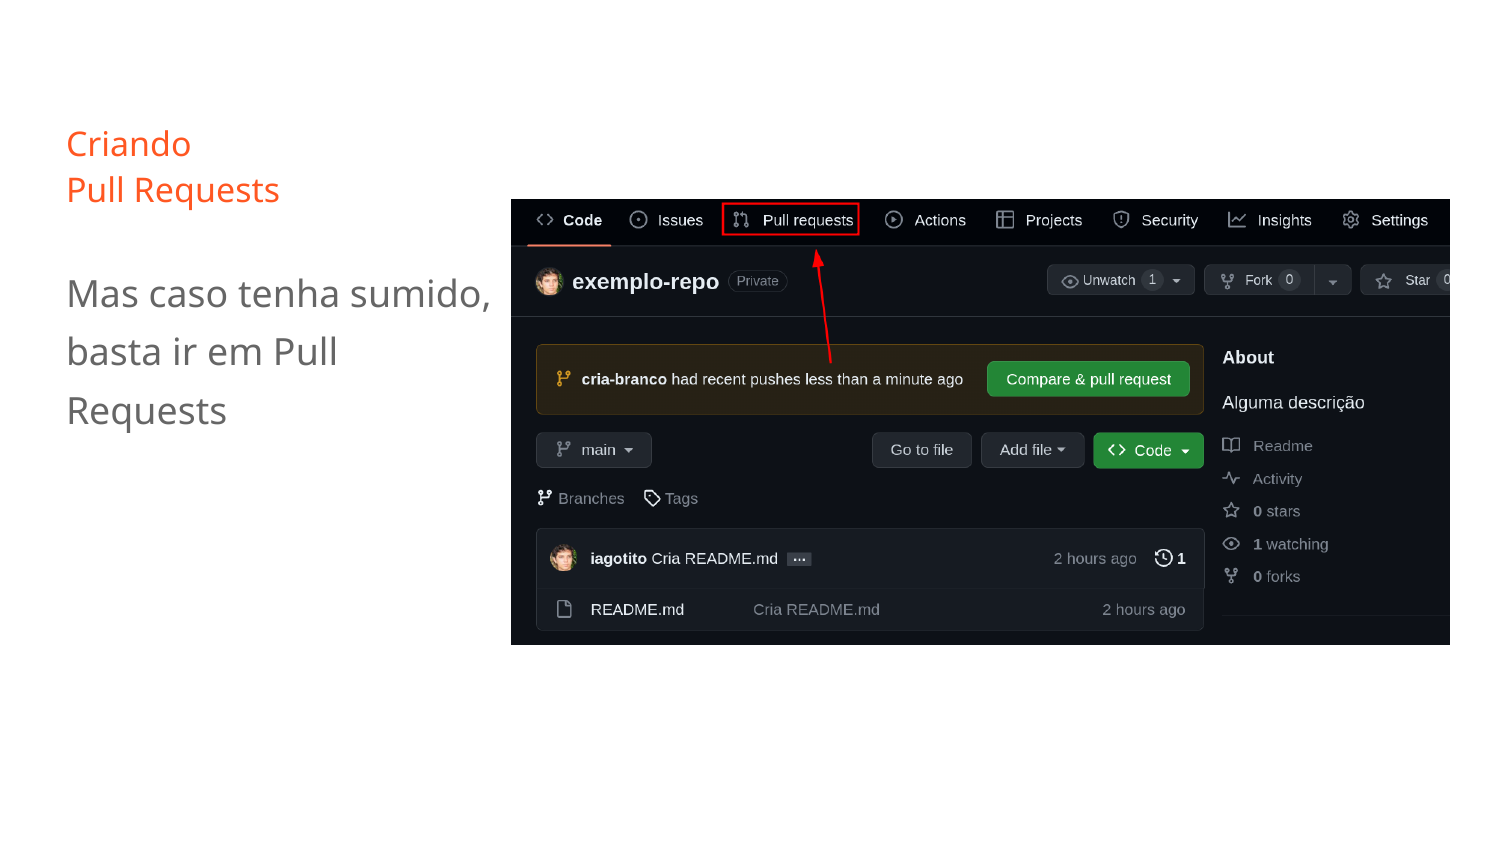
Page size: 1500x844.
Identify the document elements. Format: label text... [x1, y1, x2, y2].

list Mas caso tenha sumido, basta ir em Pull Requests [51, 244, 512, 750]
picture [511, 199, 1451, 645]
title Criando Pull Requests [51, 103, 512, 228]
